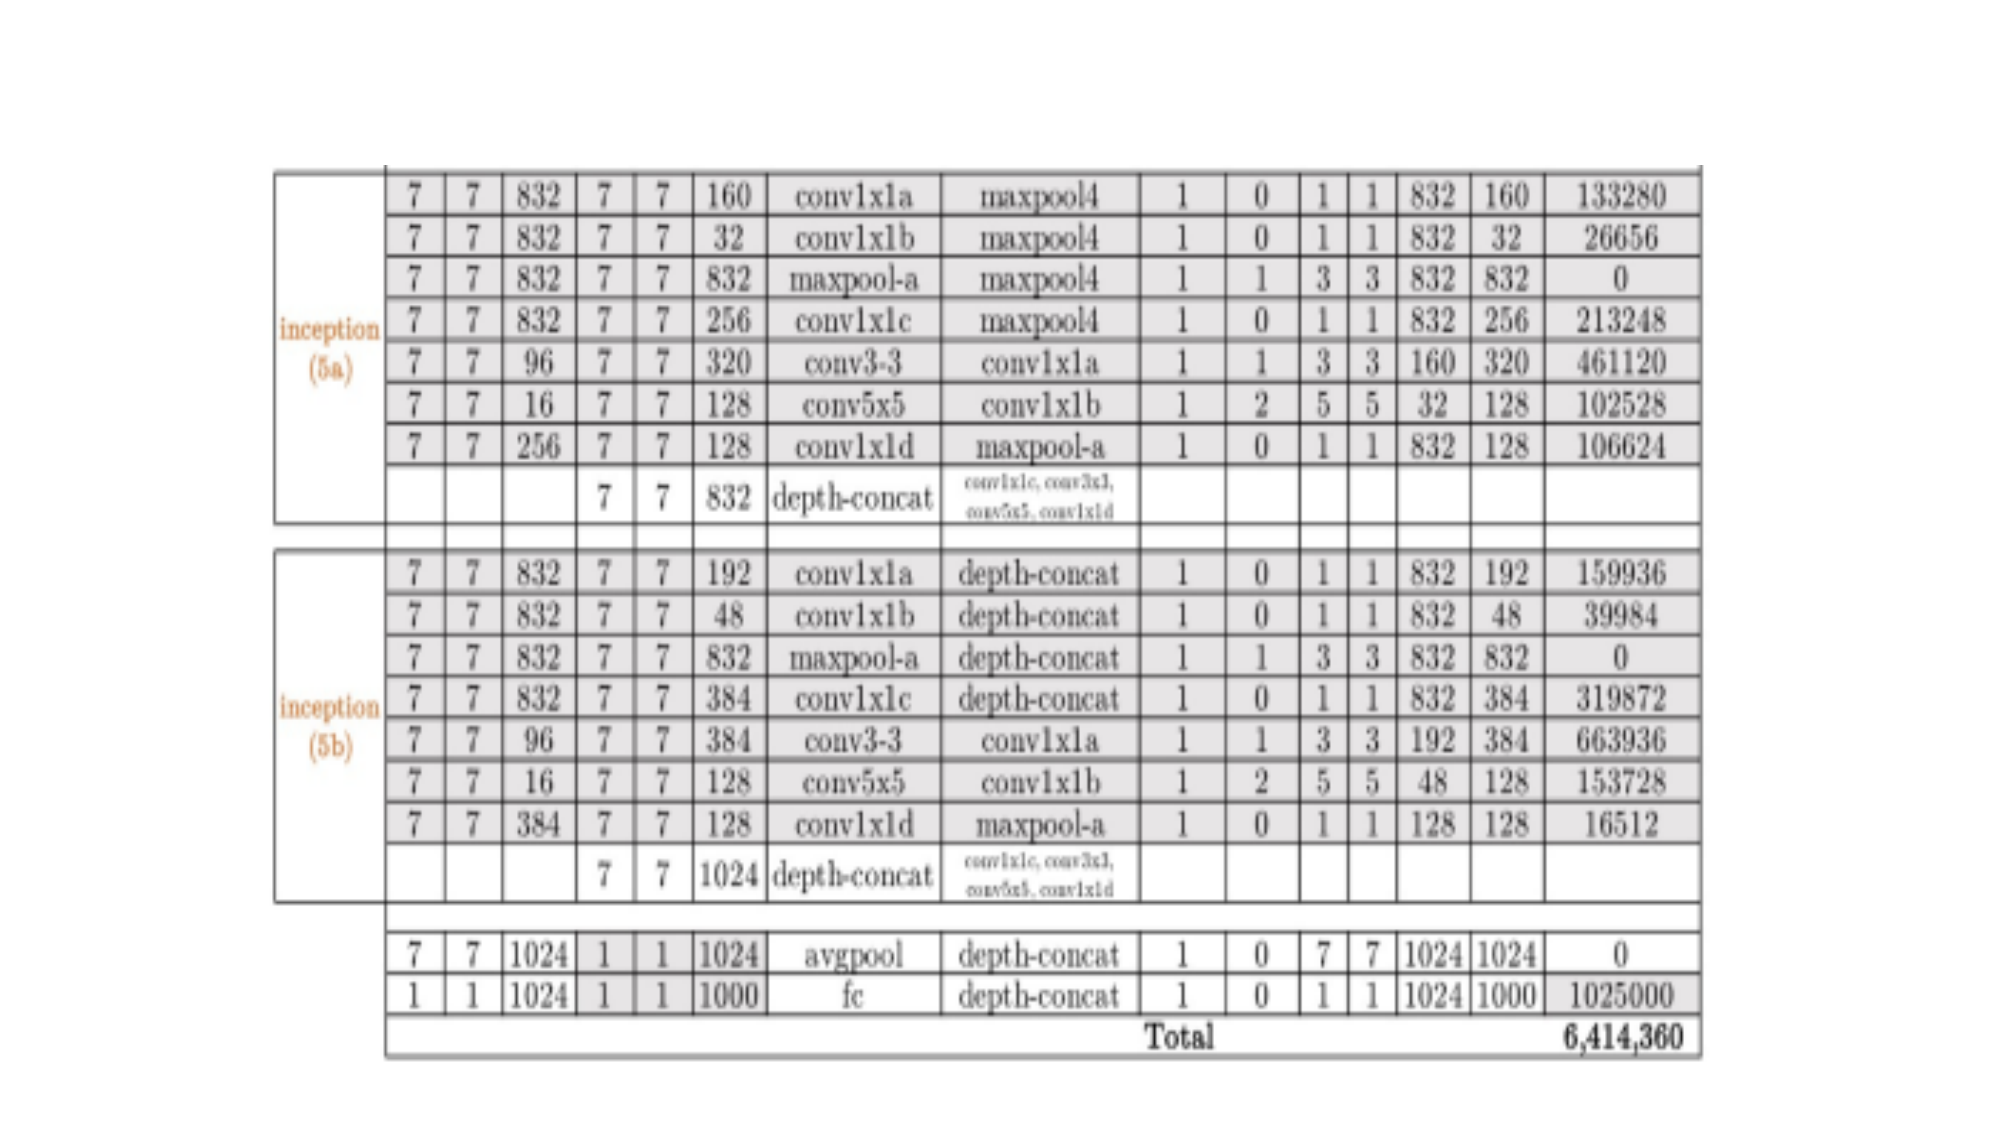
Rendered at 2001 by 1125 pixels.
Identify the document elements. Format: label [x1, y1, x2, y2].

list [262, 165, 1725, 1062]
